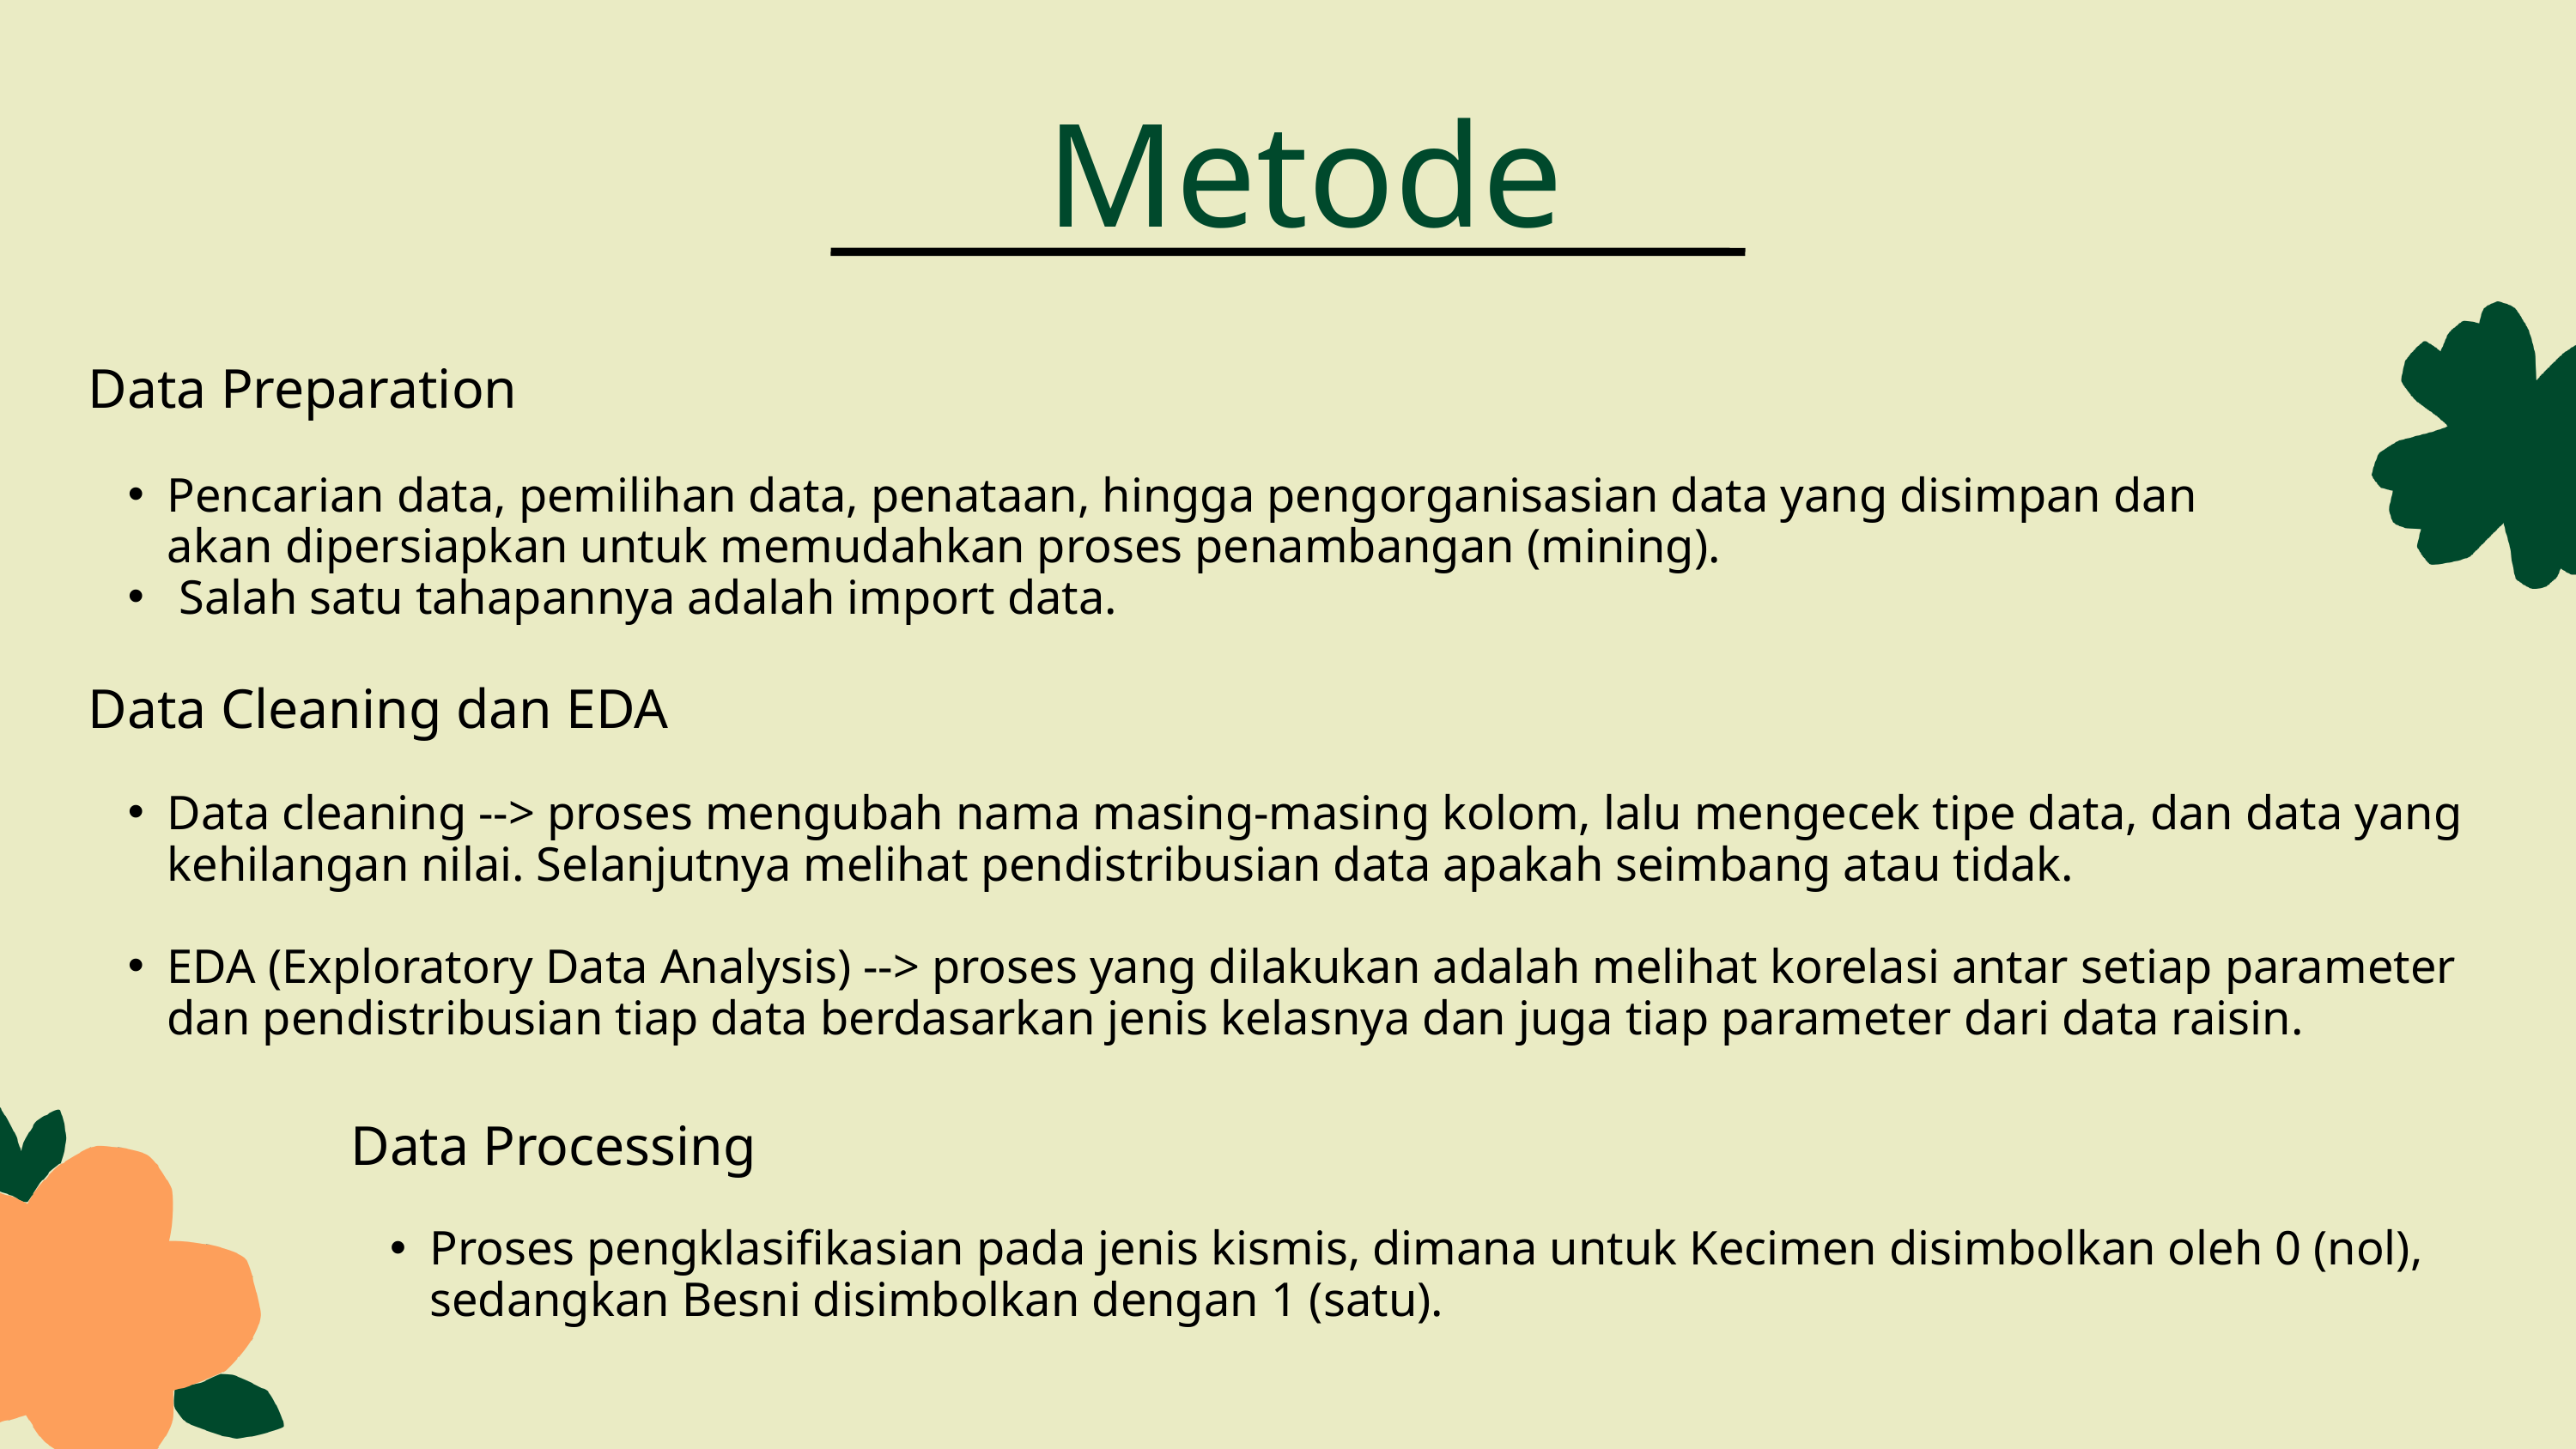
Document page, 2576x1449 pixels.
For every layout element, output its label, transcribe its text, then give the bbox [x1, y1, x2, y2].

text_box Data Preparation Pencarian data, pemilihan data, penataan, hingga pengorganisasian data yang disimpan dan akan dipersiapkan untuk memudahkan proses penambangan (mining). Salah satu tahapannya adalah import data. [88, 360, 2312, 624]
picture [0, 1083, 284, 1449]
text_box Data Processing Proses pengklasifikasian pada jenis kismis, dimana untuk Kecimen disimbolkan oleh 0 (nol), sedangkan Besni disimbolkan dengan 1 (satu). [350, 1117, 2576, 1326]
text_box Metode [1019, 252, 1590, 256]
picture [2370, 300, 2576, 590]
text_box Data Cleaning dan EDA Data cleaning --> proses mengubah nama masing-masing kolom, lalu mengecek tipe data, dan data yang kehilangan nilai. Selanjutnya melihat pendistribusian data apakah seimbang atau tidak. EDA (Exploratory Data Analysis) --> proses yang dilakukan adalah melihat korelasi antar setiap parameter dan pendistribusian tiap data berdasarkan jenis kelasnya dan juga tiap parameter dari data raisin. [88, 680, 2522, 1045]
text_box Metode [1019, 98, 1590, 252]
